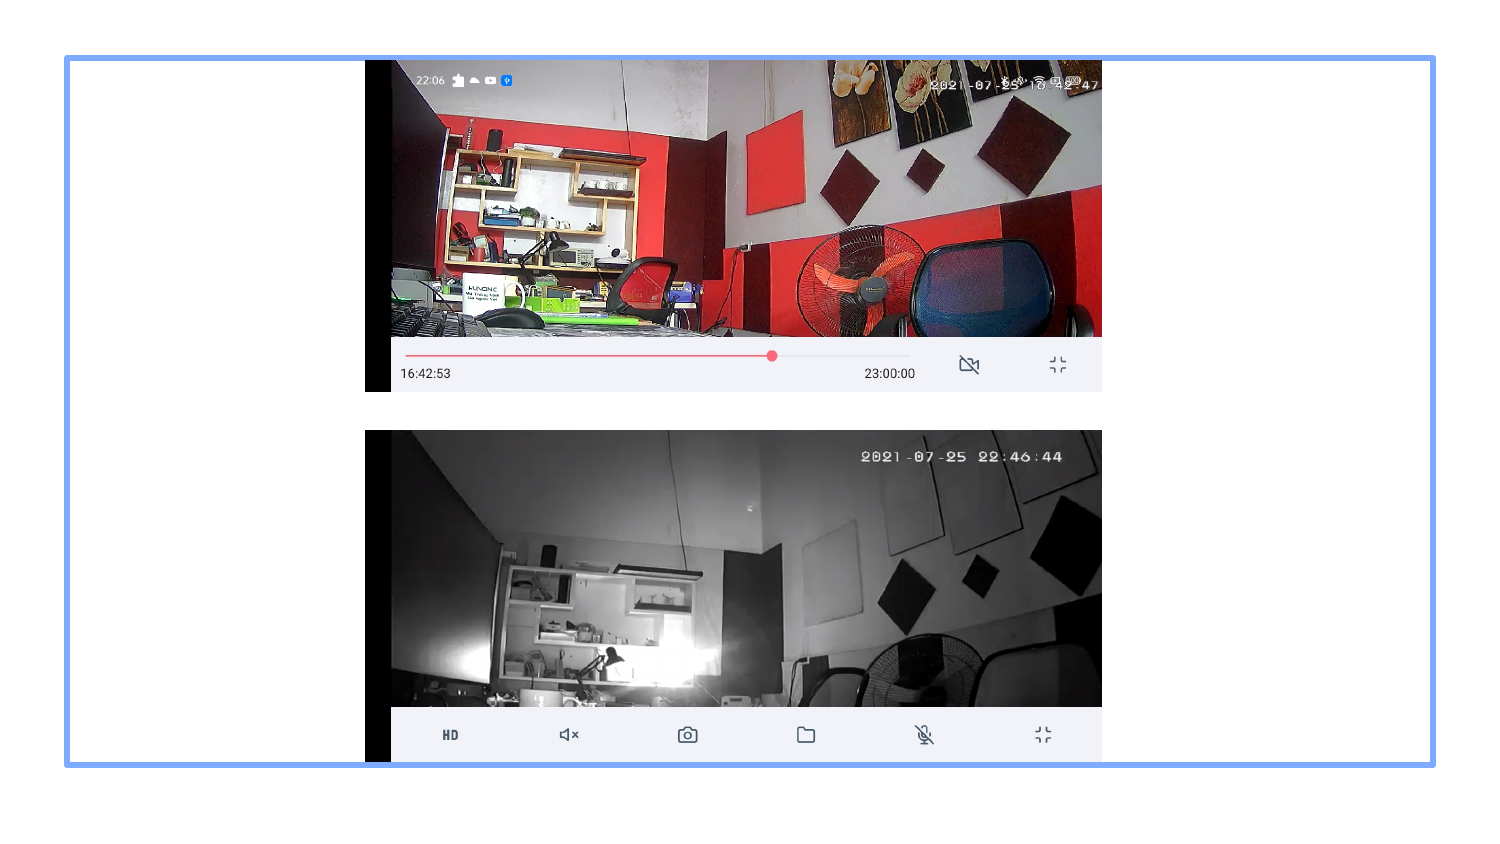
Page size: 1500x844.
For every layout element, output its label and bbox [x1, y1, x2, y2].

picture [364, 430, 1102, 763]
picture [364, 60, 1102, 393]
